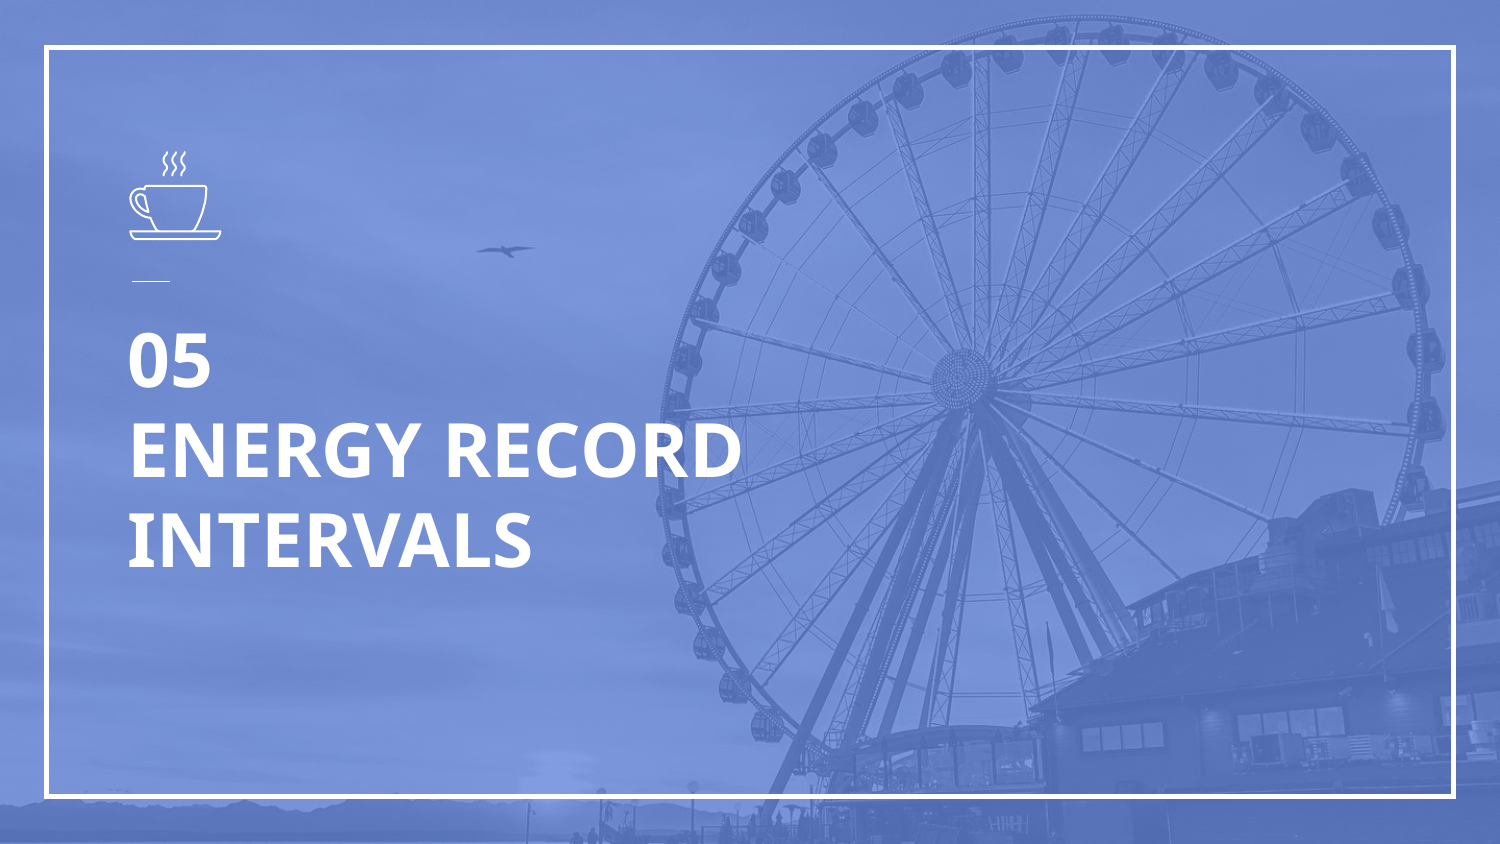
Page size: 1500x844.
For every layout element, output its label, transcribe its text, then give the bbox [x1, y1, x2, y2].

title 05 ENERGY RECORD INTERVALS [112, 297, 931, 488]
table_cell X ∆ [0, 0, 1500, 844]
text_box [130, 151, 221, 240]
